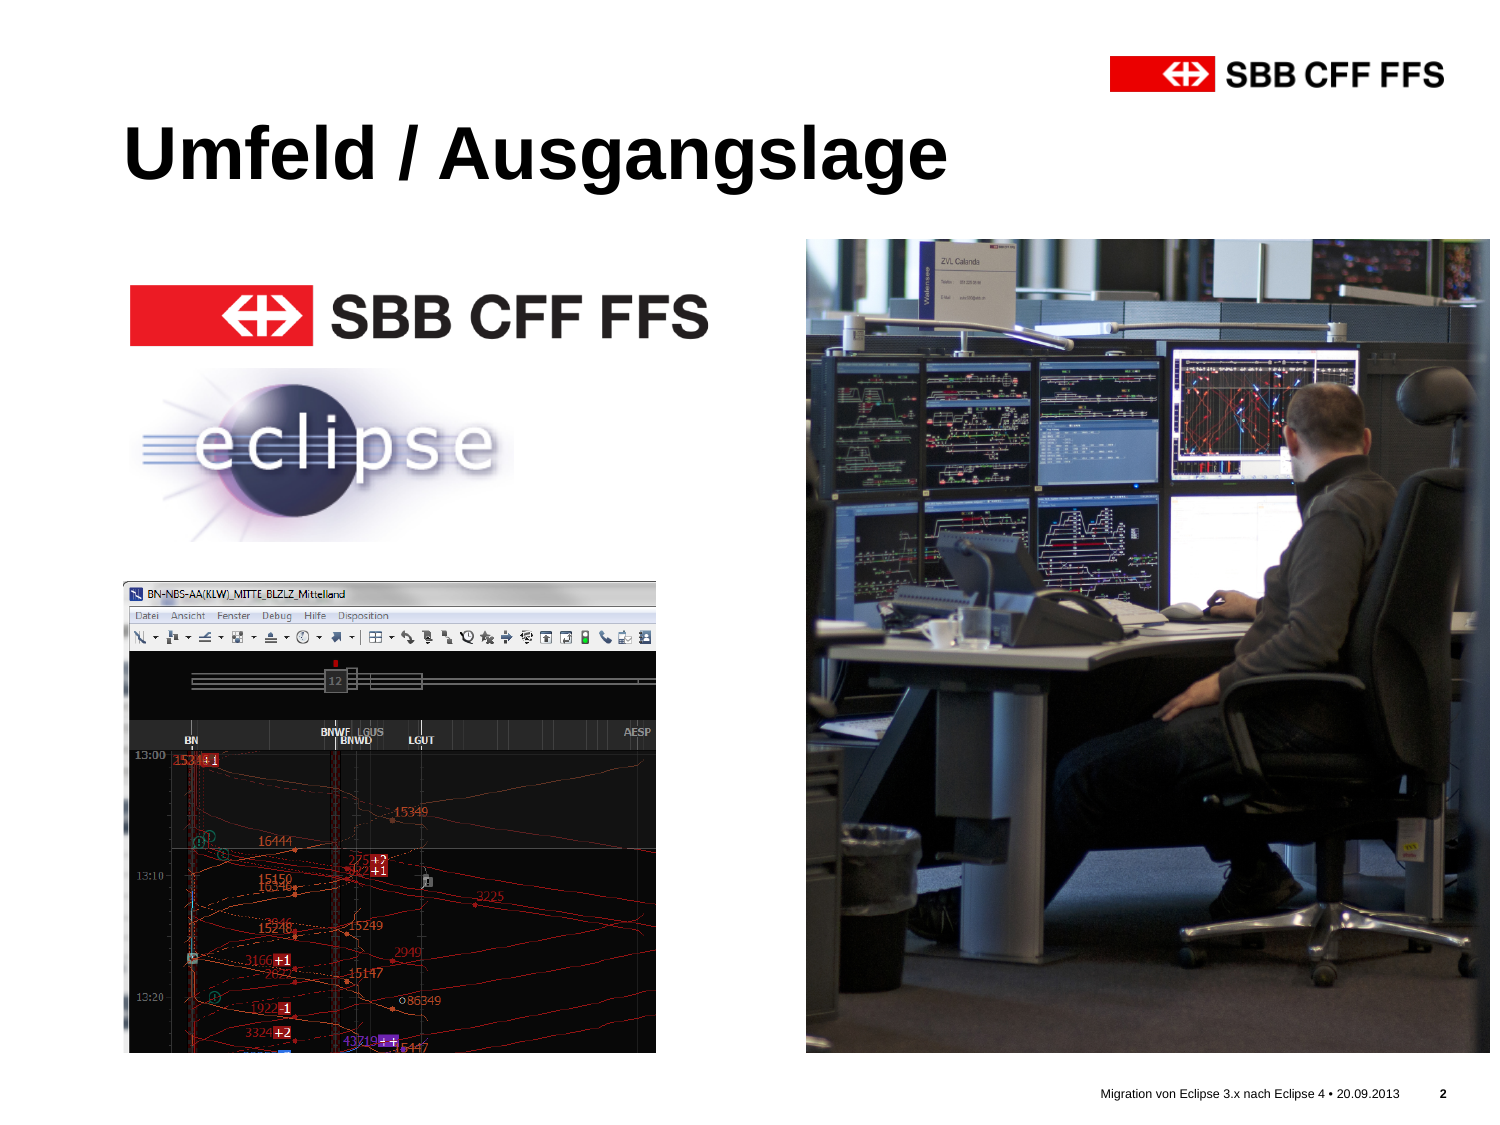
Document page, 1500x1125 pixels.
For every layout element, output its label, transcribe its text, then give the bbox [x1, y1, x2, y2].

slide_number 2 [1397, 1085, 1447, 1106]
picture [1107, 53, 1447, 95]
title Umfeld / Ausgangslage [720, 113, 1447, 235]
footer Migration von Eclipse 3.x nach Eclipse 4 • 20.09.2013 [750, 1085, 1397, 1106]
picture [123, 19, 716, 1053]
picture [806, 238, 1490, 1053]
